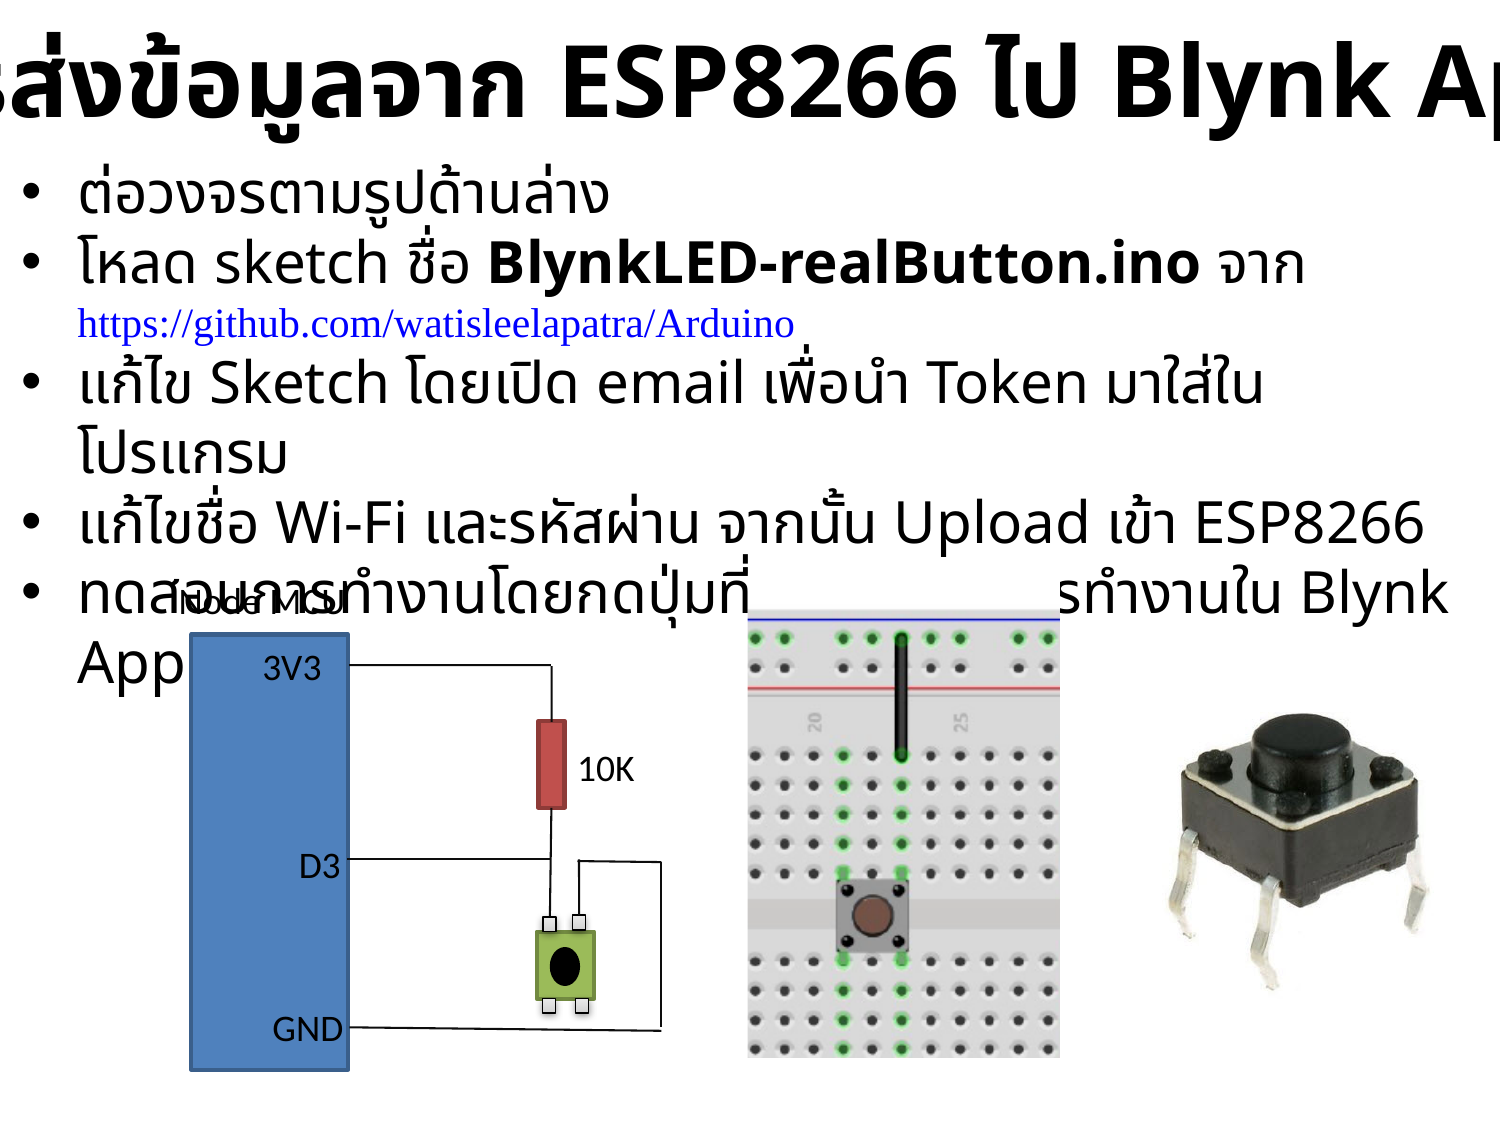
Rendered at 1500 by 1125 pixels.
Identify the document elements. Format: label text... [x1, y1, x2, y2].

text_box การส่งข้อมูลจาก ESP8266 ไป Blynk App [0, 10, 1500, 145]
picture [1145, 696, 1443, 1001]
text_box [162, 569, 662, 1070]
text_box ต่อวงจรตามรูปด้านล่าง โหลด sketch ชื่อ BlynkLED-realButton.ino จาก https://github.com/watisleelapatra/Arduino แก้ไข Sketch โดยเปิด email เพื่อนำ Token มาใส่ในโปรแกรม แก้ไขชื่อ Wi-Fi และรหัสผ่าน จากนั้น Upload เข้า ESP8266 ทดสอบการทำงานโดยกดปุ่มที่วงจร ดูผลการทำงานใน Blynk App [6, 148, 1485, 703]
picture [747, 575, 1061, 1058]
